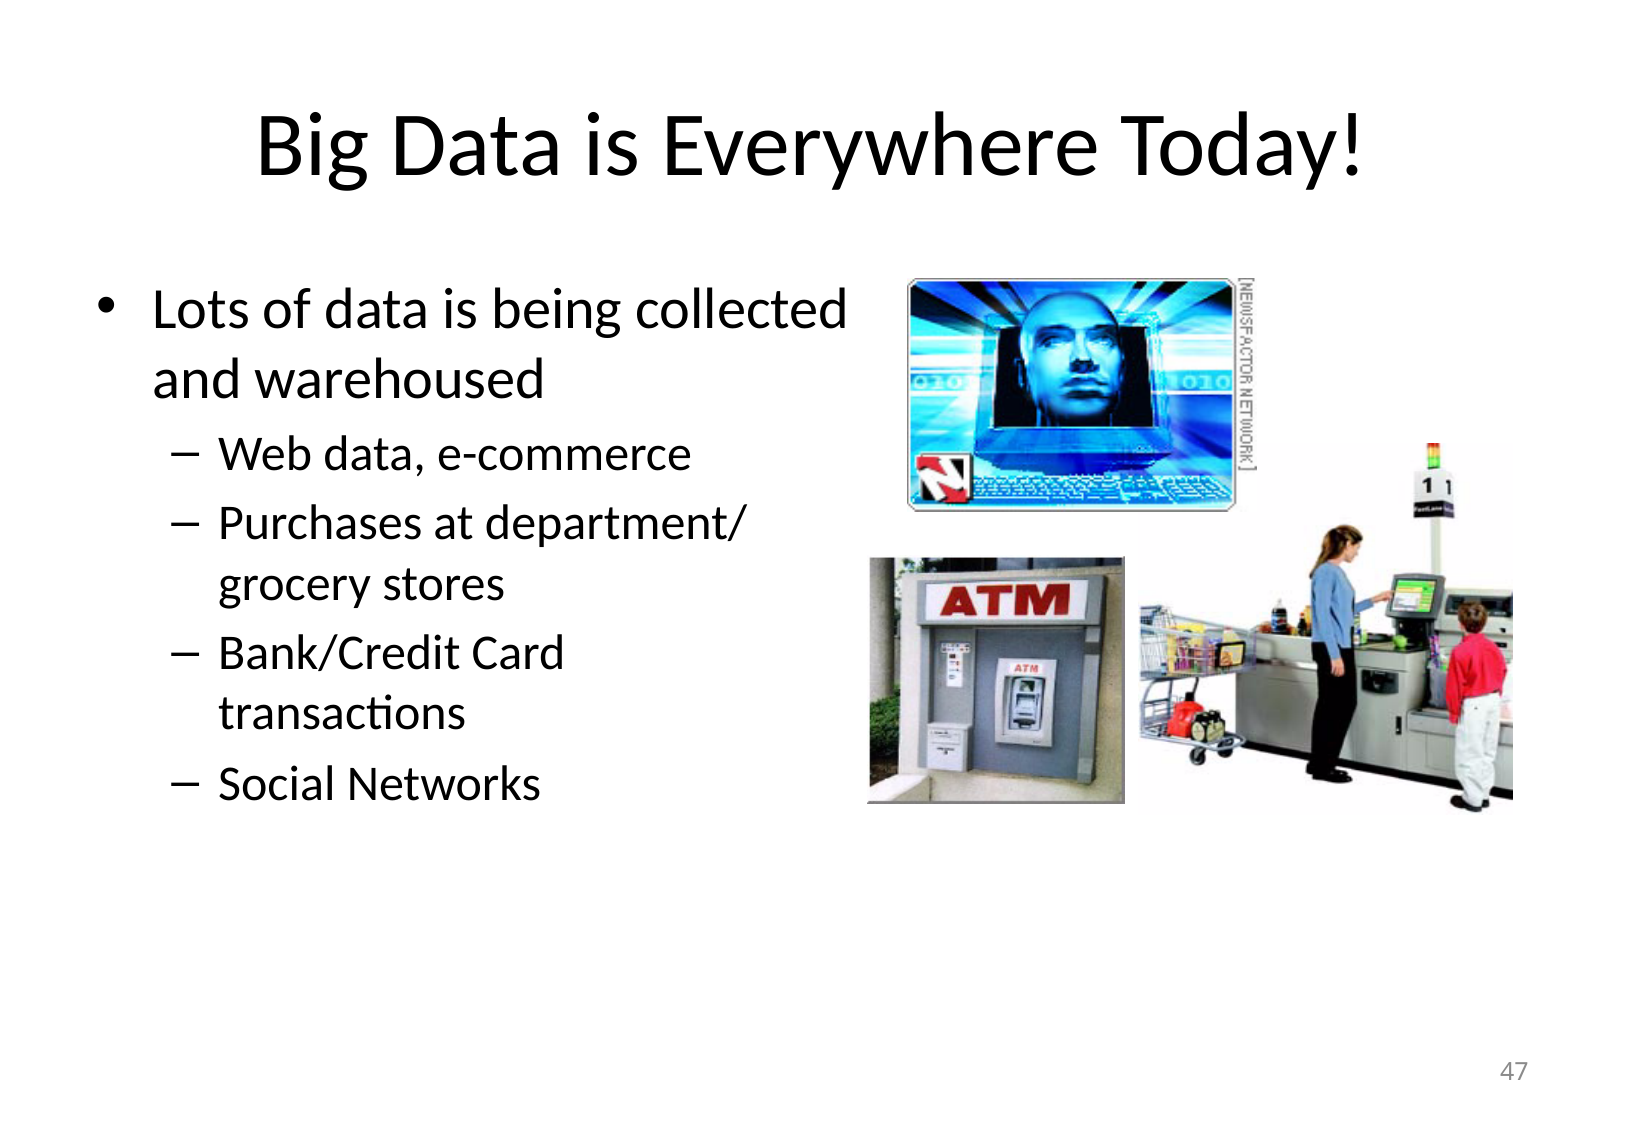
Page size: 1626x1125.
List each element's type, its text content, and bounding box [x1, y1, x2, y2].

picture [863, 551, 1129, 808]
list Lots of data is being collected and warehoused Web data, e-commerce Purchases at department/ grocery stores Bank/Credit Card transactions Social Networks [81, 262, 903, 1005]
picture [907, 278, 1517, 824]
title Big Data is Everywhere Today! [81, 45, 1544, 233]
slide_number 47 [1164, 1042, 1544, 1103]
